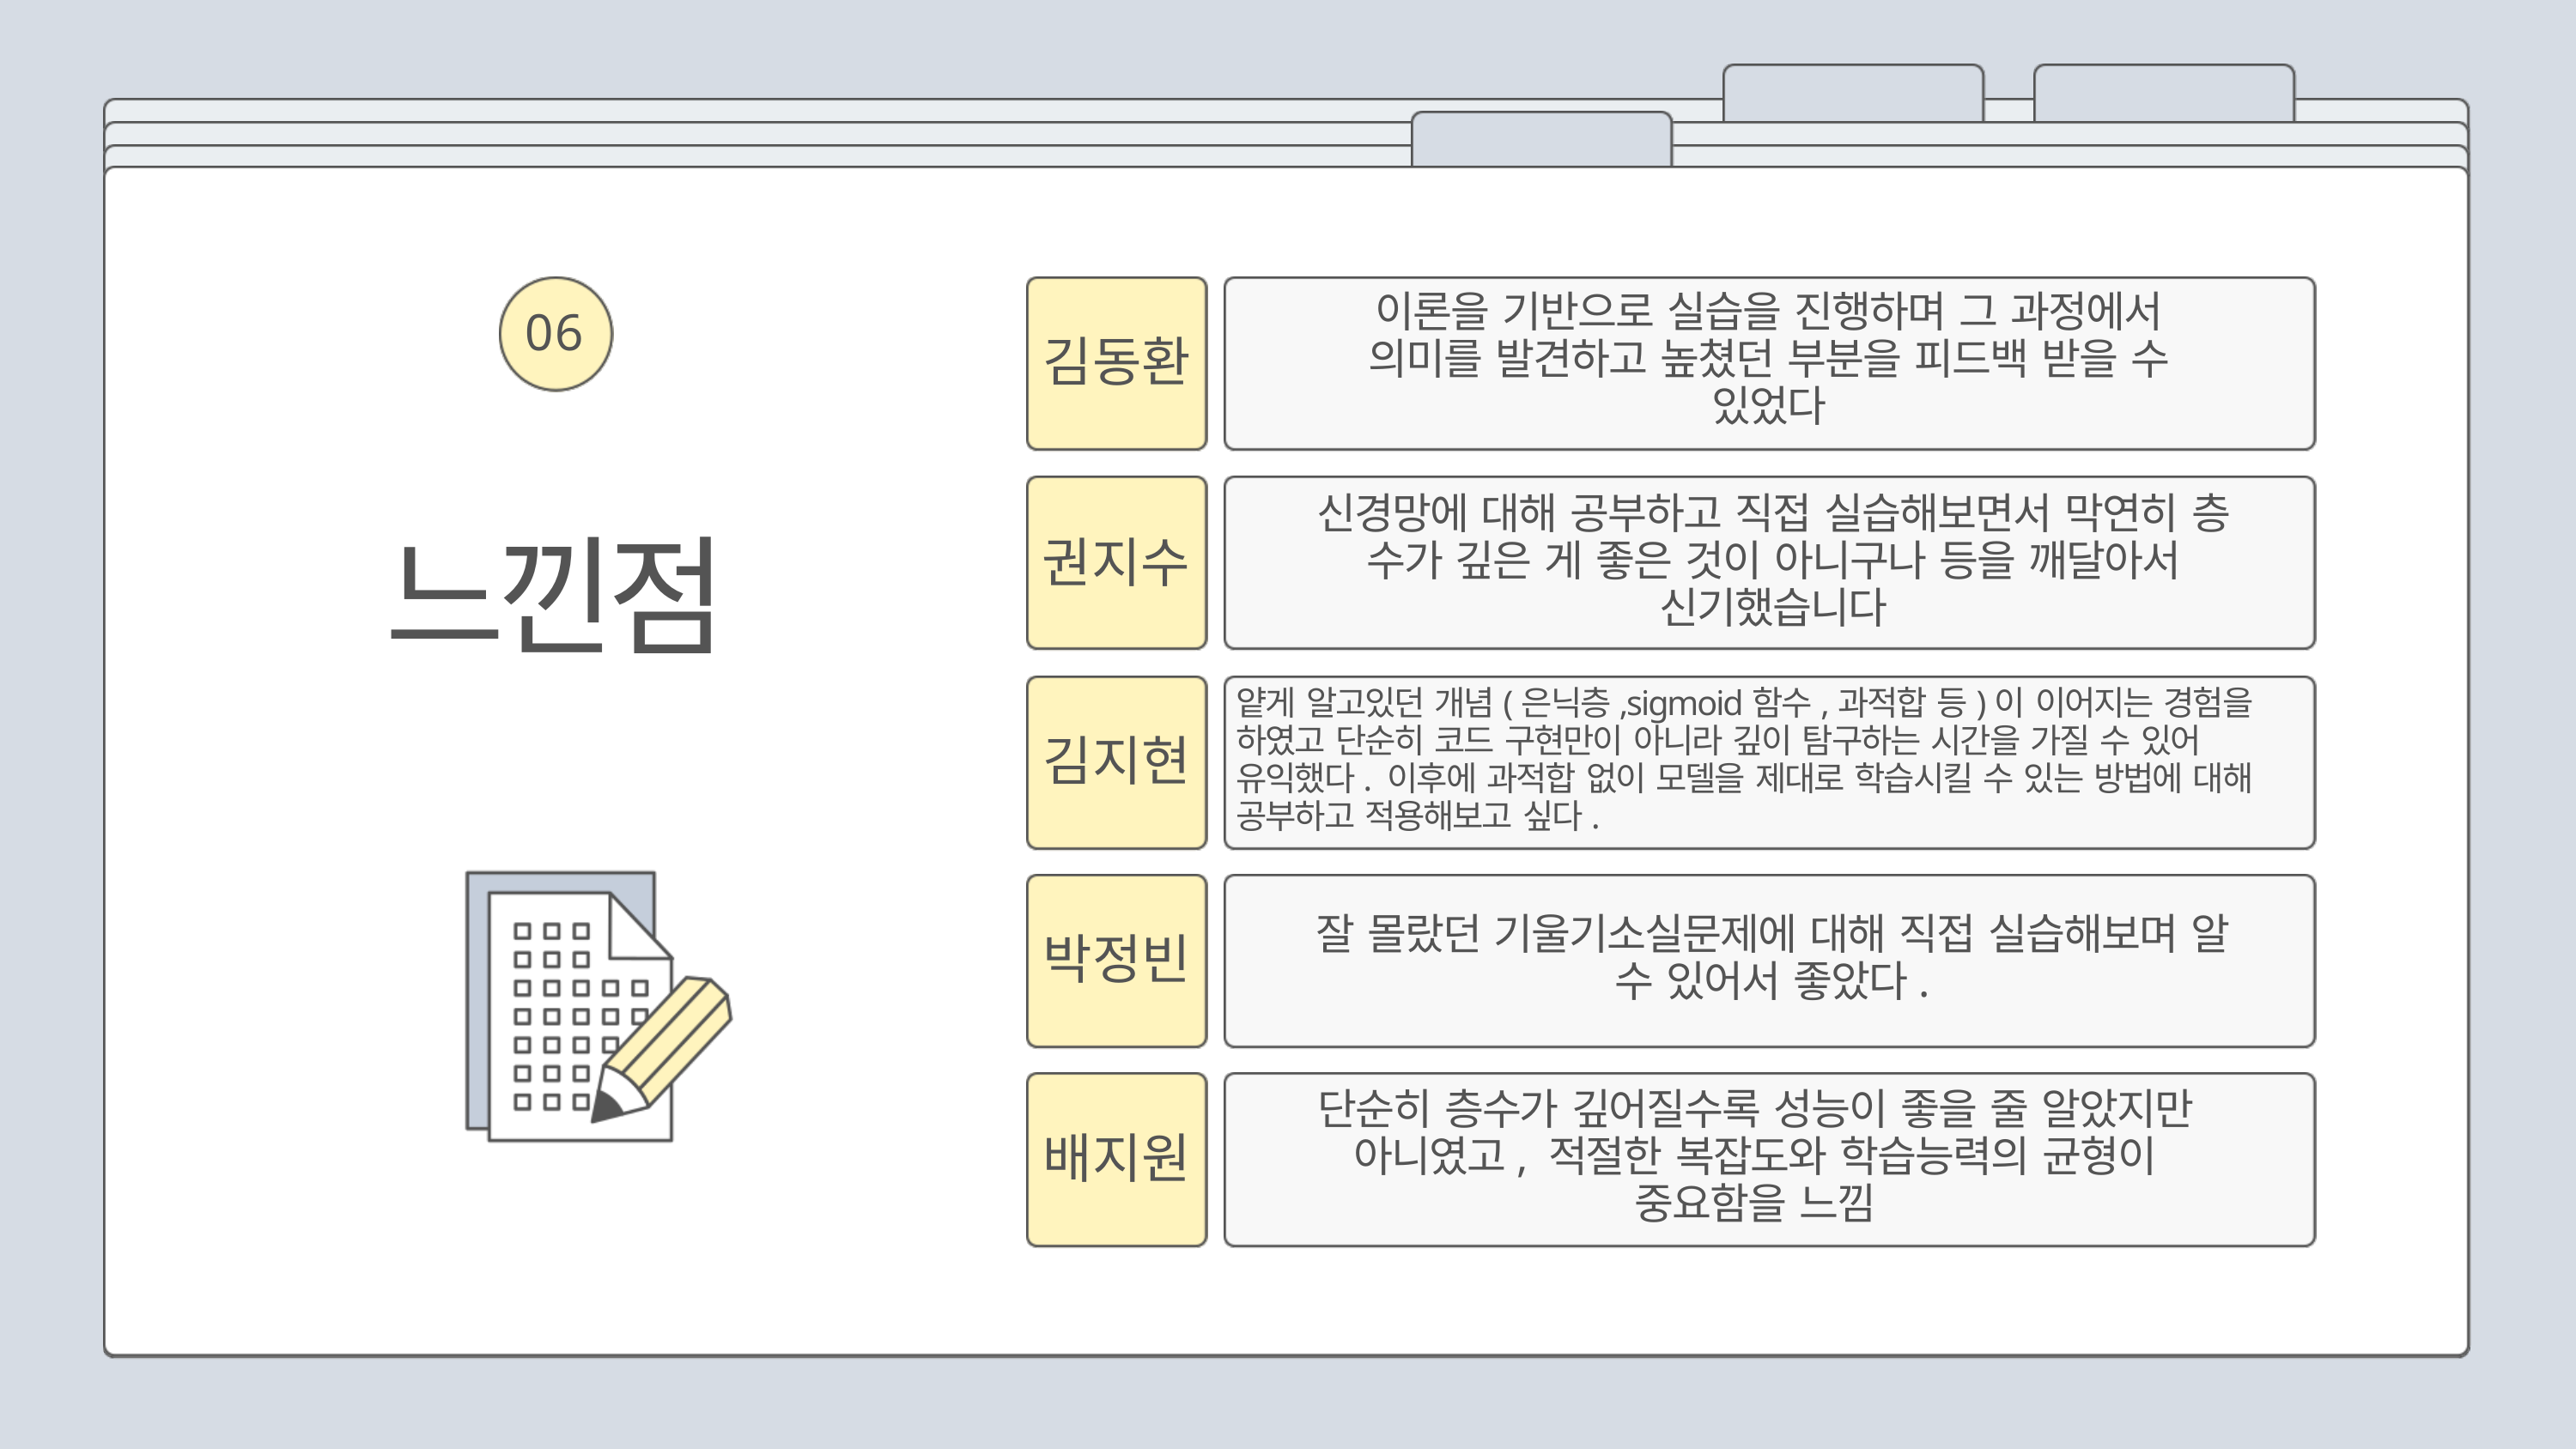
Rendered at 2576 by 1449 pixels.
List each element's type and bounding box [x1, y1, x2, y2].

picture [103, 64, 2471, 1360]
